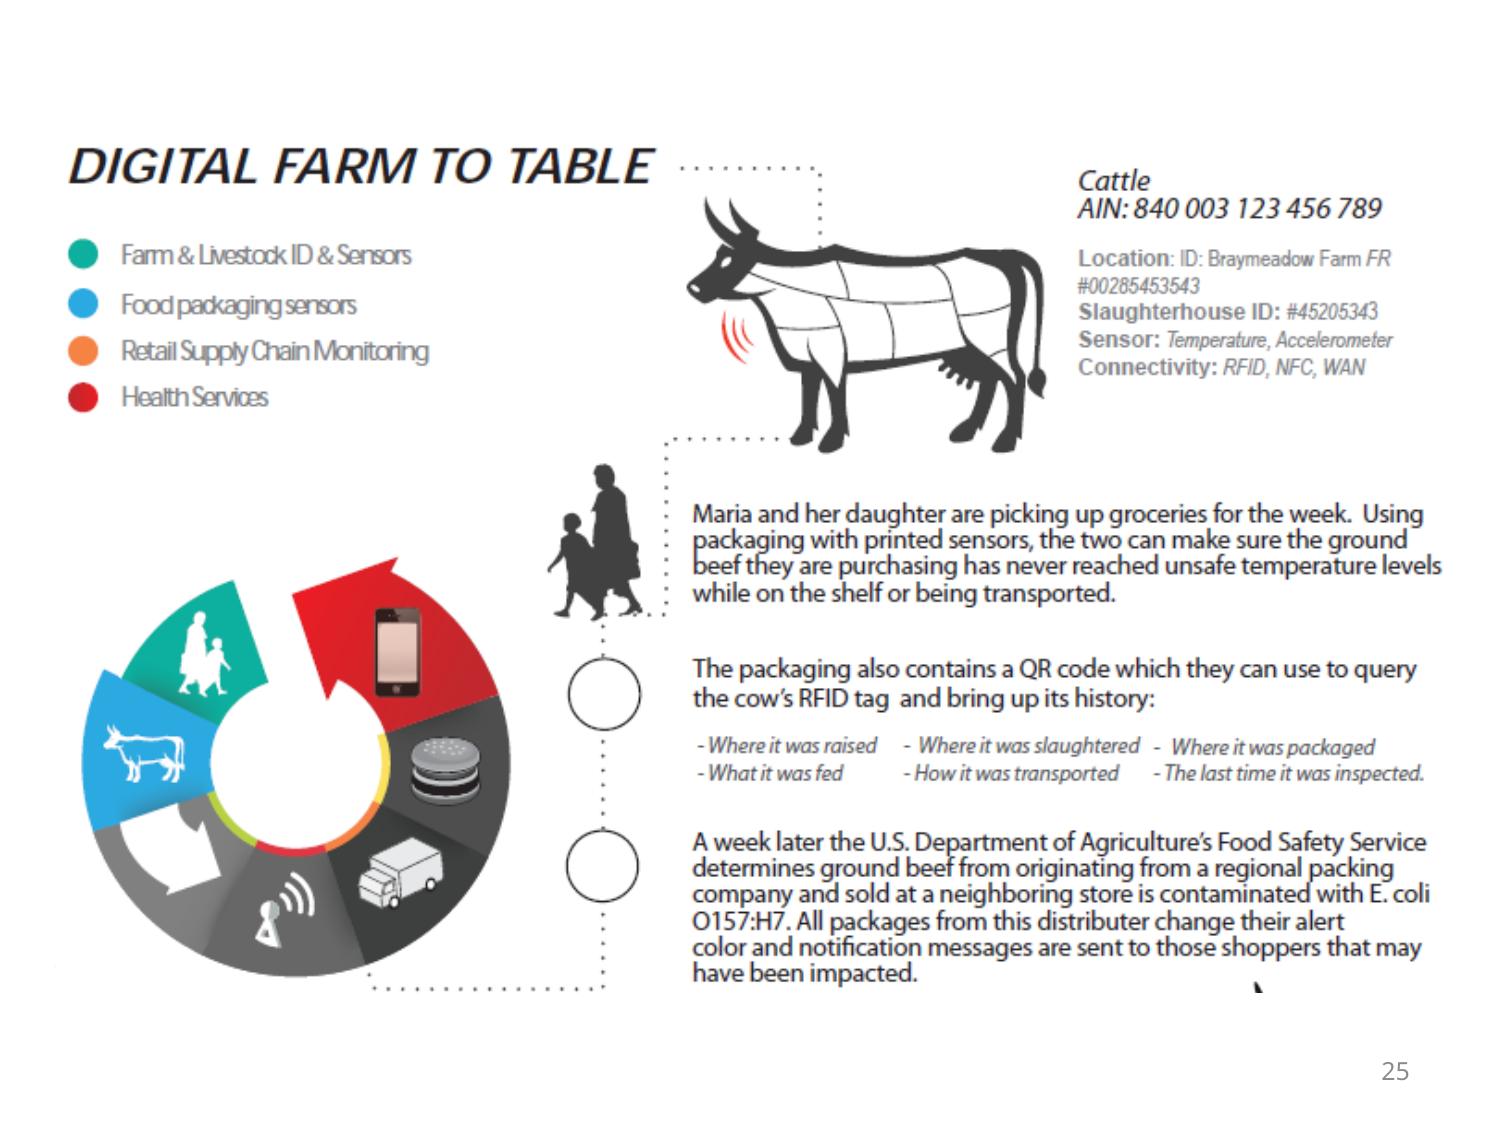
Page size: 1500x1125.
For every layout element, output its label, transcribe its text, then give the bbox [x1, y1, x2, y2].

picture [54, 132, 1446, 993]
slide_number 25 [1074, 1042, 1425, 1103]
